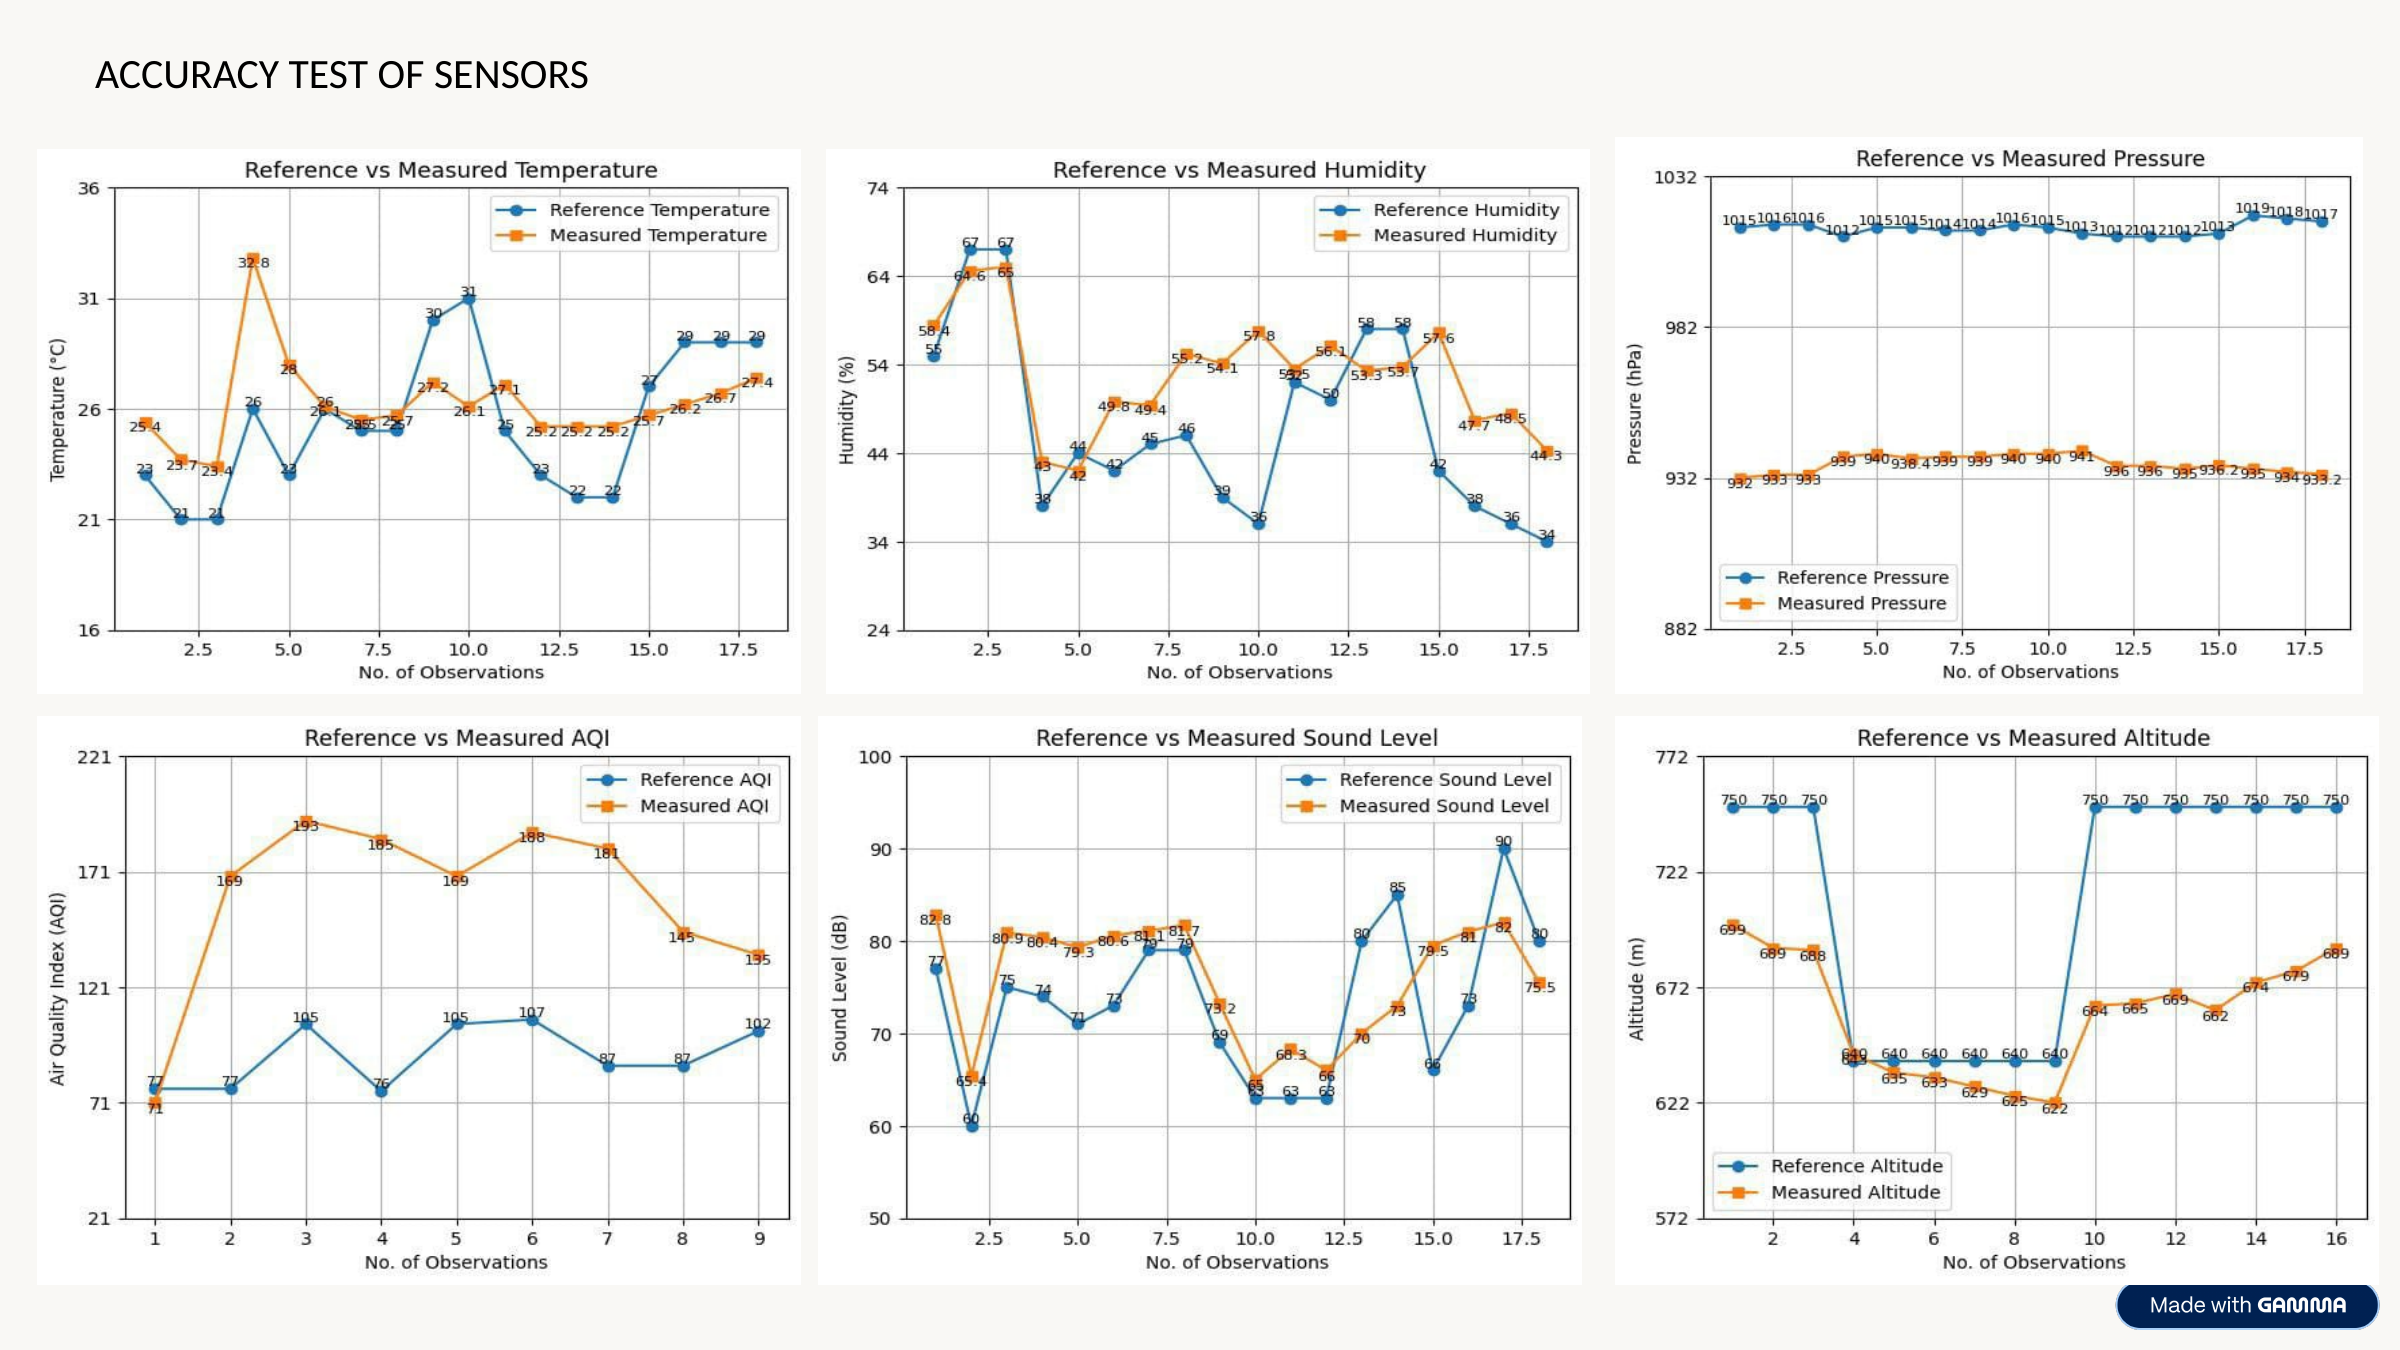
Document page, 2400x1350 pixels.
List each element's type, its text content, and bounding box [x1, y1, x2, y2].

picture [1615, 137, 2363, 694]
text_box ACCURACY TEST OF SENSORS [80, 39, 605, 104]
picture [37, 716, 801, 1285]
picture [826, 149, 1590, 694]
picture [37, 149, 801, 694]
picture [818, 716, 1582, 1285]
picture [1615, 716, 2389, 1339]
